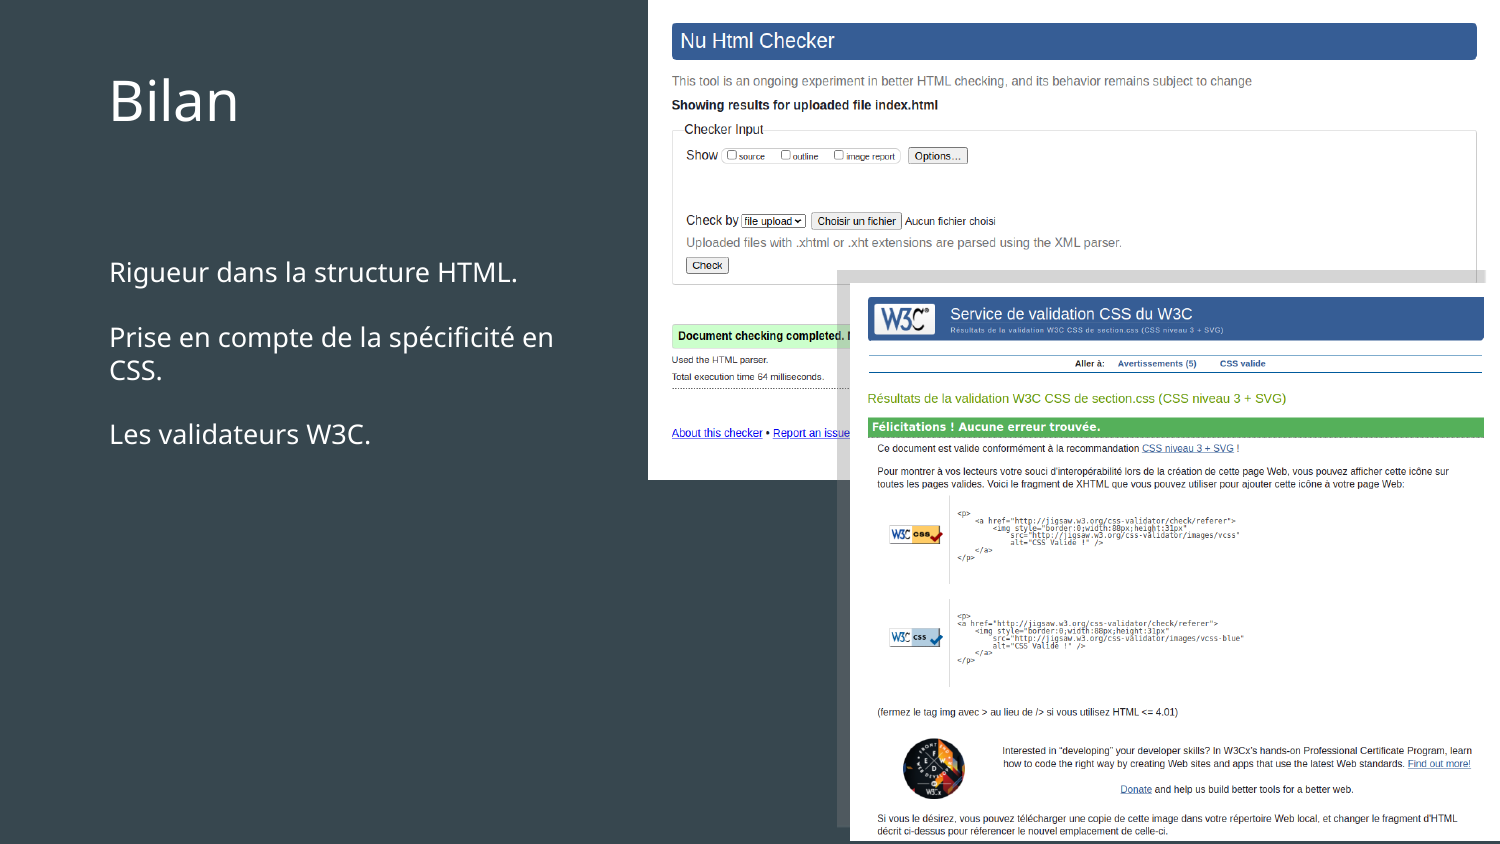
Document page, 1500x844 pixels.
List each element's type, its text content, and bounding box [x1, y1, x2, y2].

picture [647, 0, 1500, 841]
text_box Bilan [93, 49, 642, 144]
text_box Rigueur dans la structure HTML. Prise en compte de la spécificité en CSS. Les validateurs W3C. [94, 247, 615, 778]
